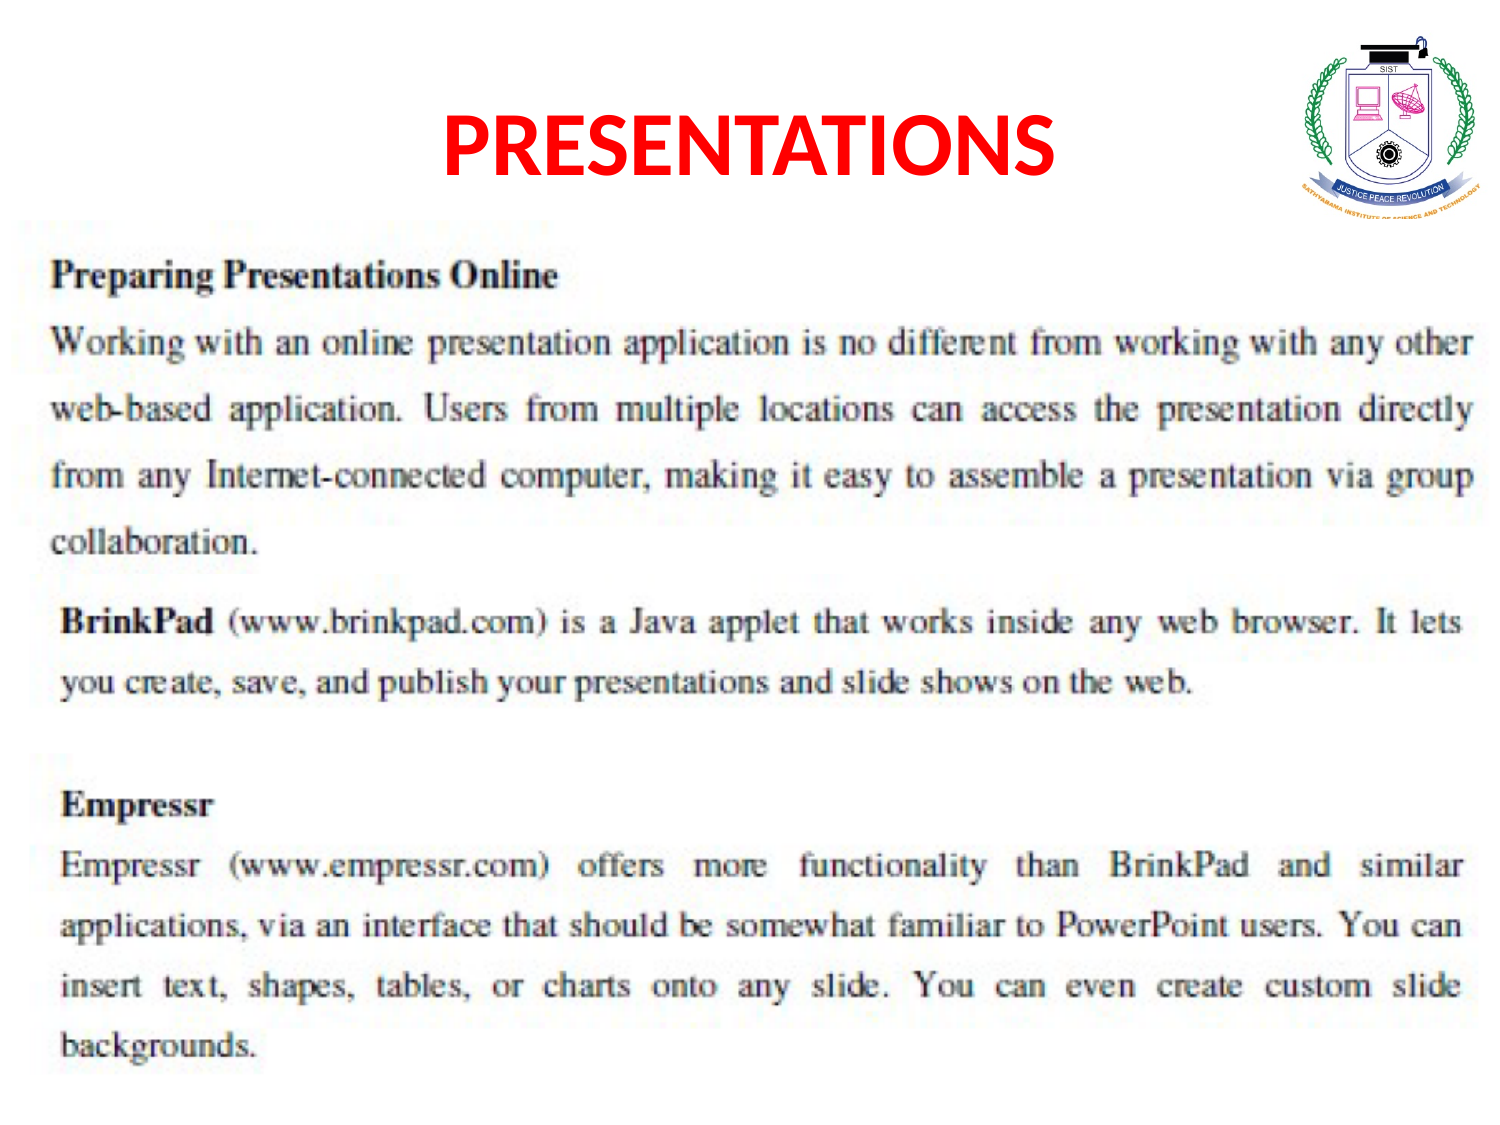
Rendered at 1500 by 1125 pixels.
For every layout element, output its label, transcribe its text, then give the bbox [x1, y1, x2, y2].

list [0, 219, 1500, 610]
picture [1280, 30, 1500, 219]
picture [29, 573, 1500, 1094]
title PRESENTATIONS [75, 45, 1425, 218]
